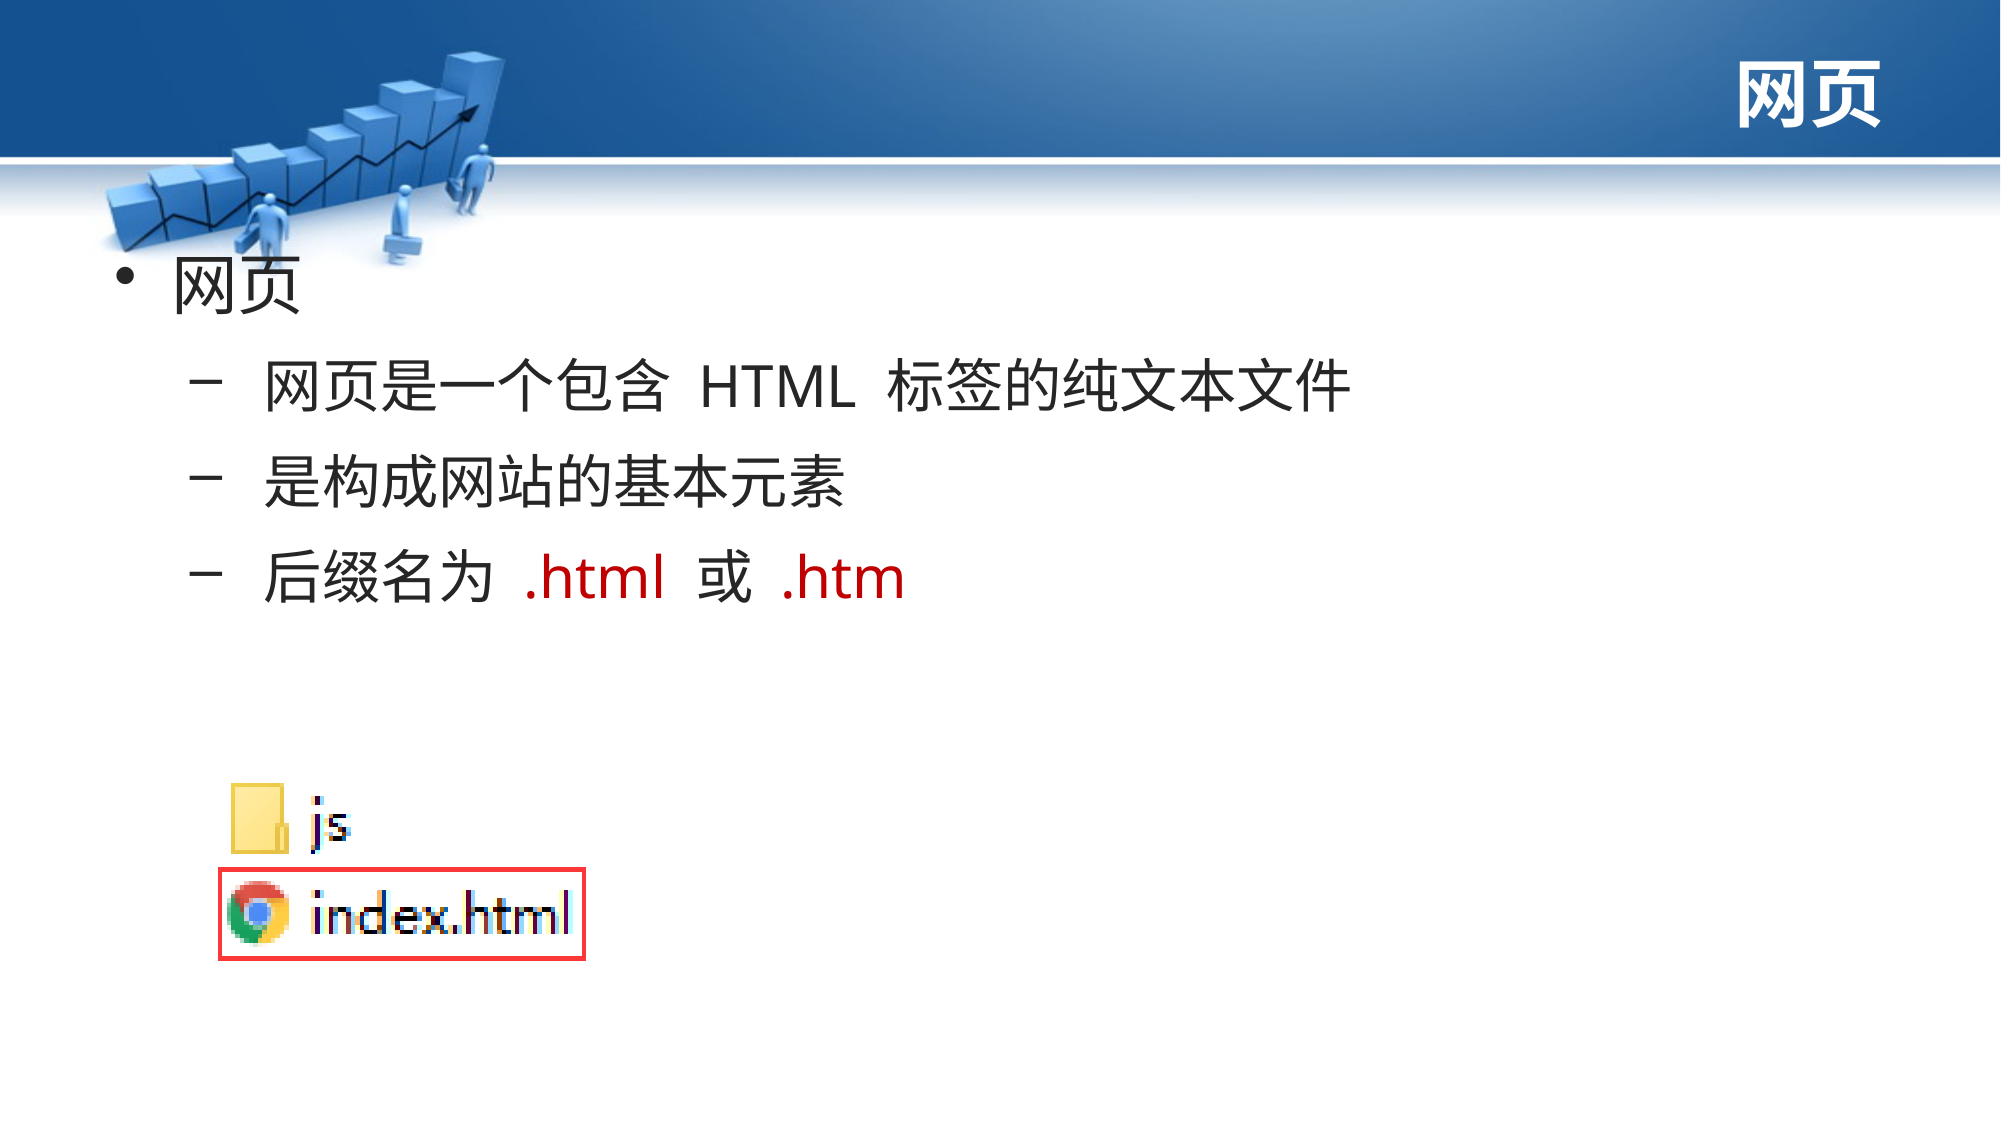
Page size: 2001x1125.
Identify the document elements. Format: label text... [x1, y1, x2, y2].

picture [0, 0, 2001, 1125]
title 网页 [99, 45, 1900, 138]
list 网页 网页是一个包含 HTML 标签的纯文本文件 是构成网站的基本元素 后缀名为 .html 或 .htm [99, 219, 1900, 982]
